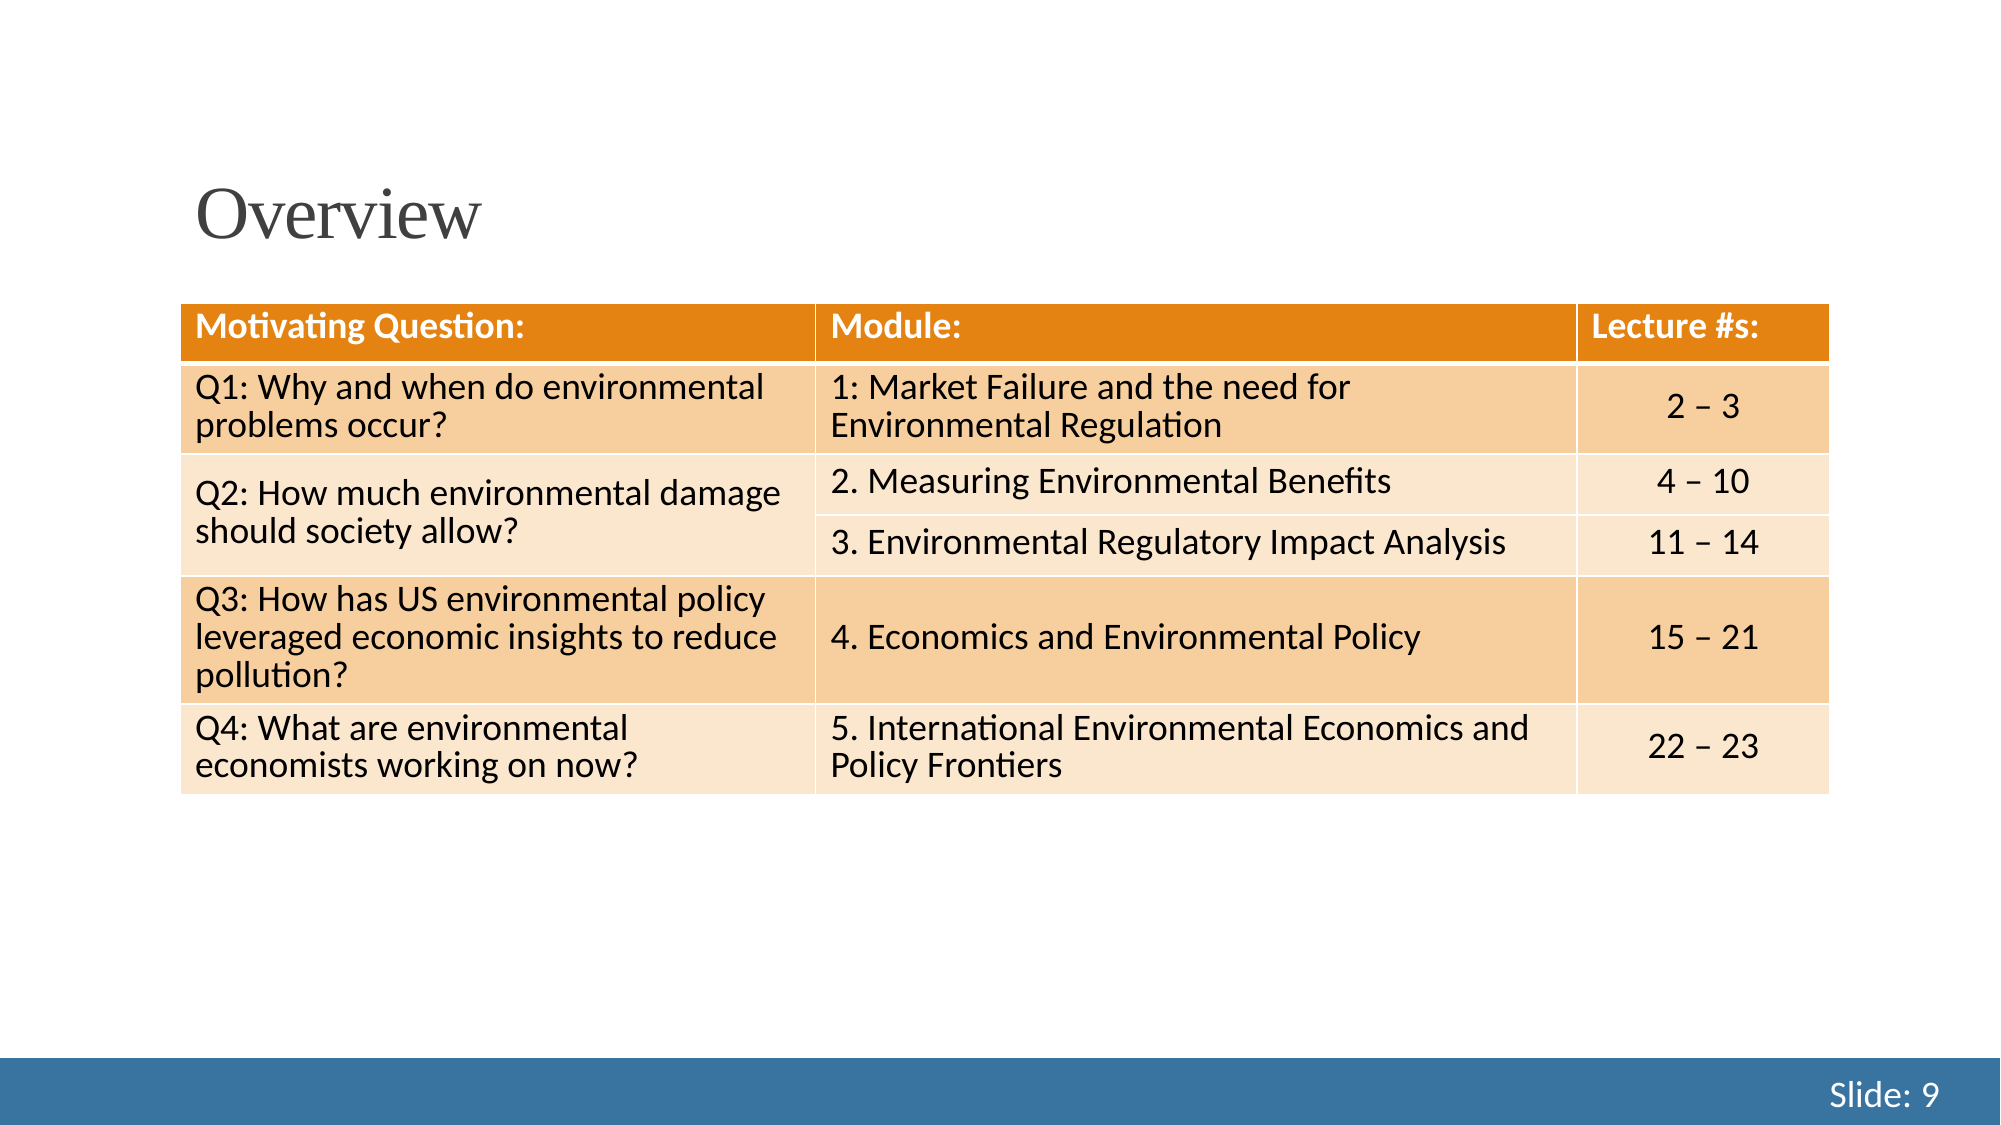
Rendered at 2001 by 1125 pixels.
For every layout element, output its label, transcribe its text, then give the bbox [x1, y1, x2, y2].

title Overview [179, 48, 1830, 261]
table_header Module: [816, 304, 1576, 361]
table_cell 5. International Environmental Economics and Policy Frontiers [816, 705, 1576, 794]
table_header Motivating Question: [181, 304, 815, 361]
table_cell Q4: What are environmental economists working on now? [181, 705, 815, 794]
table_cell 1: Market Failure and the need for Environmental Regulation [816, 366, 1576, 453]
table_cell Q3: How has US environmental policy leveraged economic insights to reduce pollution? [181, 577, 815, 703]
table_cell 22 – 23 [1578, 705, 1829, 794]
table_cell 3. Environmental Regulatory Impact Analysis [816, 516, 1576, 575]
table_cell Q2: How much environmental damage should society allow? [181, 455, 815, 575]
table_header Lecture #s: [1578, 304, 1829, 361]
table_cell 11 – 14 [1578, 516, 1829, 575]
table_cell 2 – 3 [1578, 366, 1829, 453]
table_cell 4. Economics and Environmental Policy [816, 577, 1576, 703]
table_cell 2. Measuring Environmental Benefits [816, 455, 1576, 514]
table_cell 15 – 21 [1578, 577, 1829, 703]
table_cell 4 – 10 [1578, 455, 1829, 514]
table_cell Q1: Why and when do environmental problems occur? [181, 366, 815, 453]
